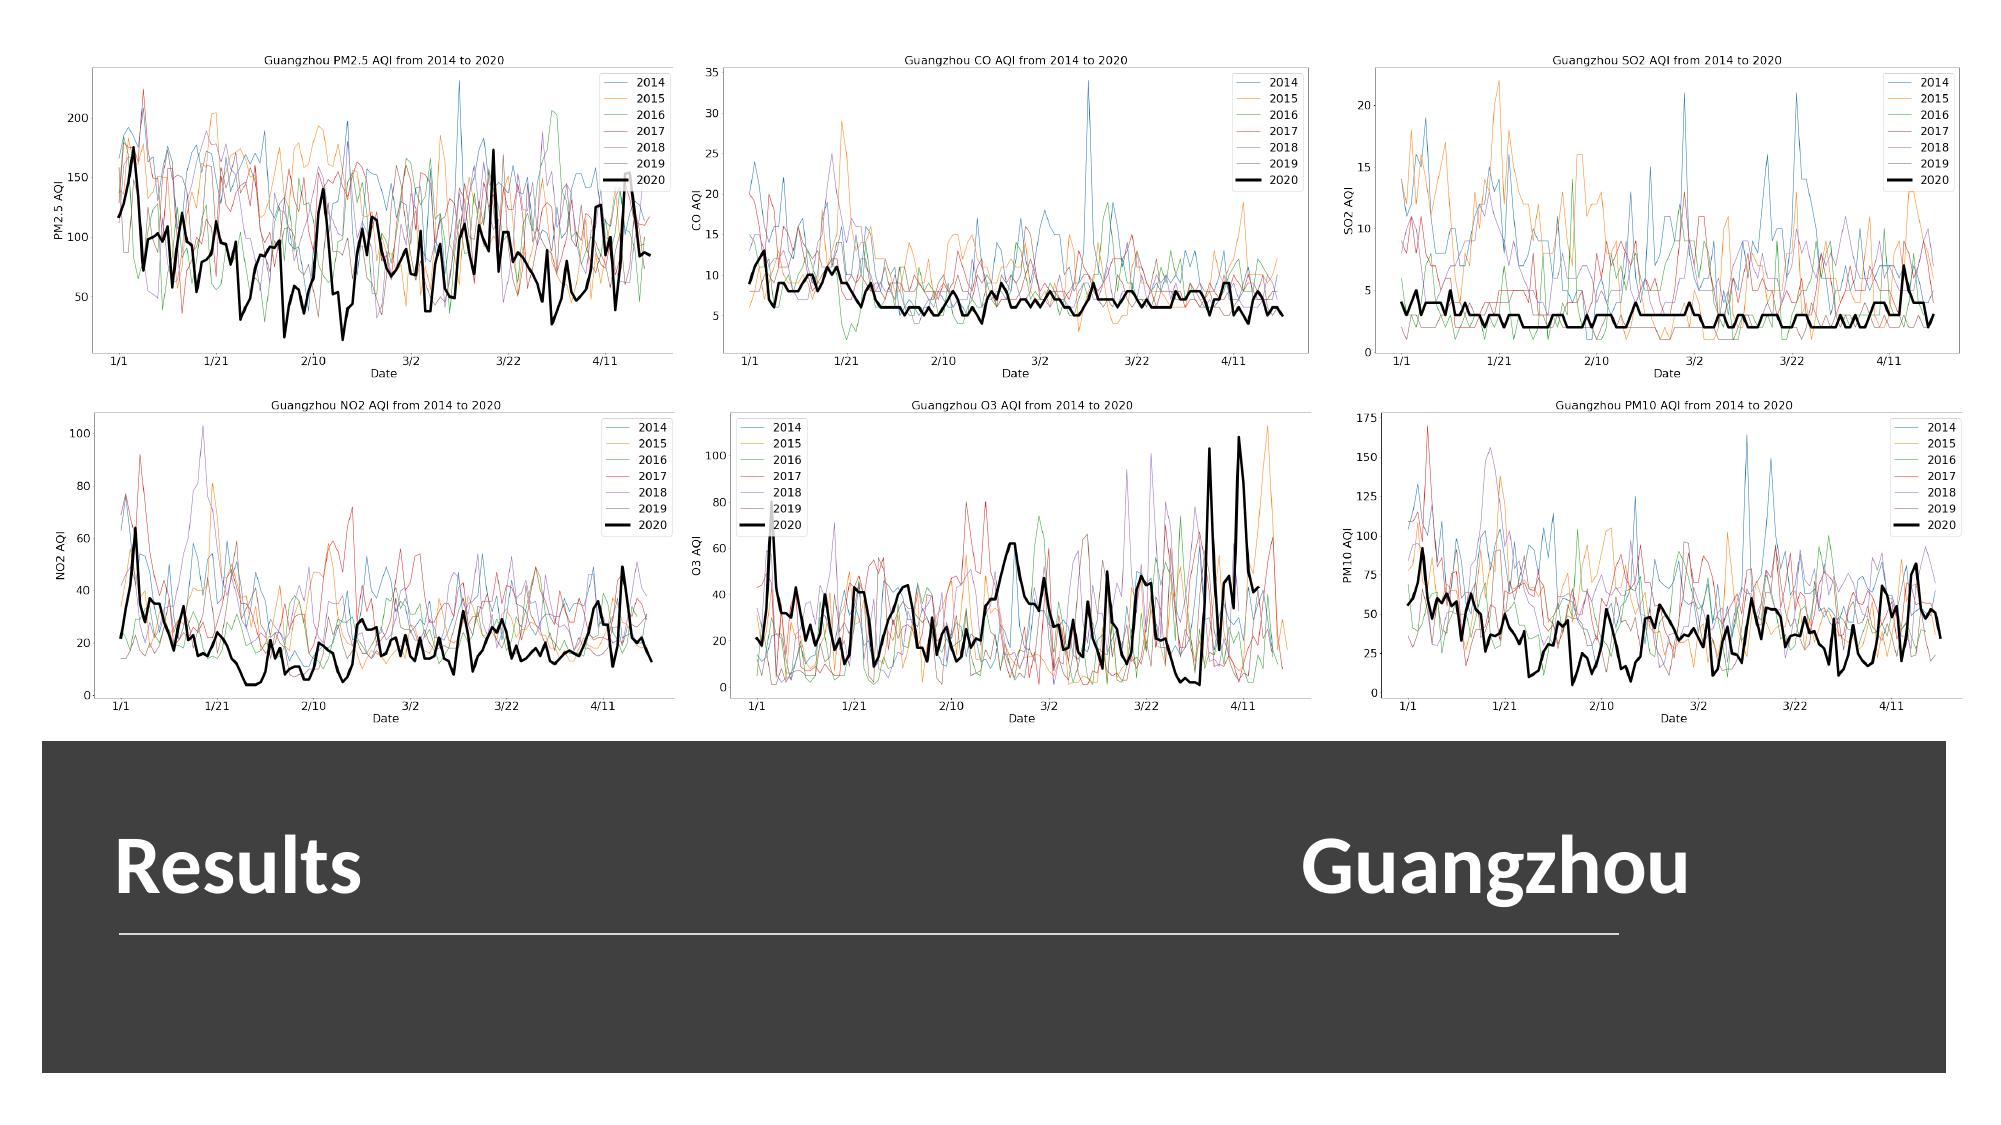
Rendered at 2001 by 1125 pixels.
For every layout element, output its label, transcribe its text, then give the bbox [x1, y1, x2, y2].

text_box Guangzhou [1286, 803, 1906, 918]
text_box [51, 750, 1937, 1064]
picture [52, 397, 675, 728]
picture [50, 52, 673, 383]
picture [688, 52, 1312, 383]
text_box Results [99, 777, 1876, 920]
picture [688, 397, 1312, 728]
picture [1339, 397, 1963, 728]
picture [1340, 52, 1963, 383]
